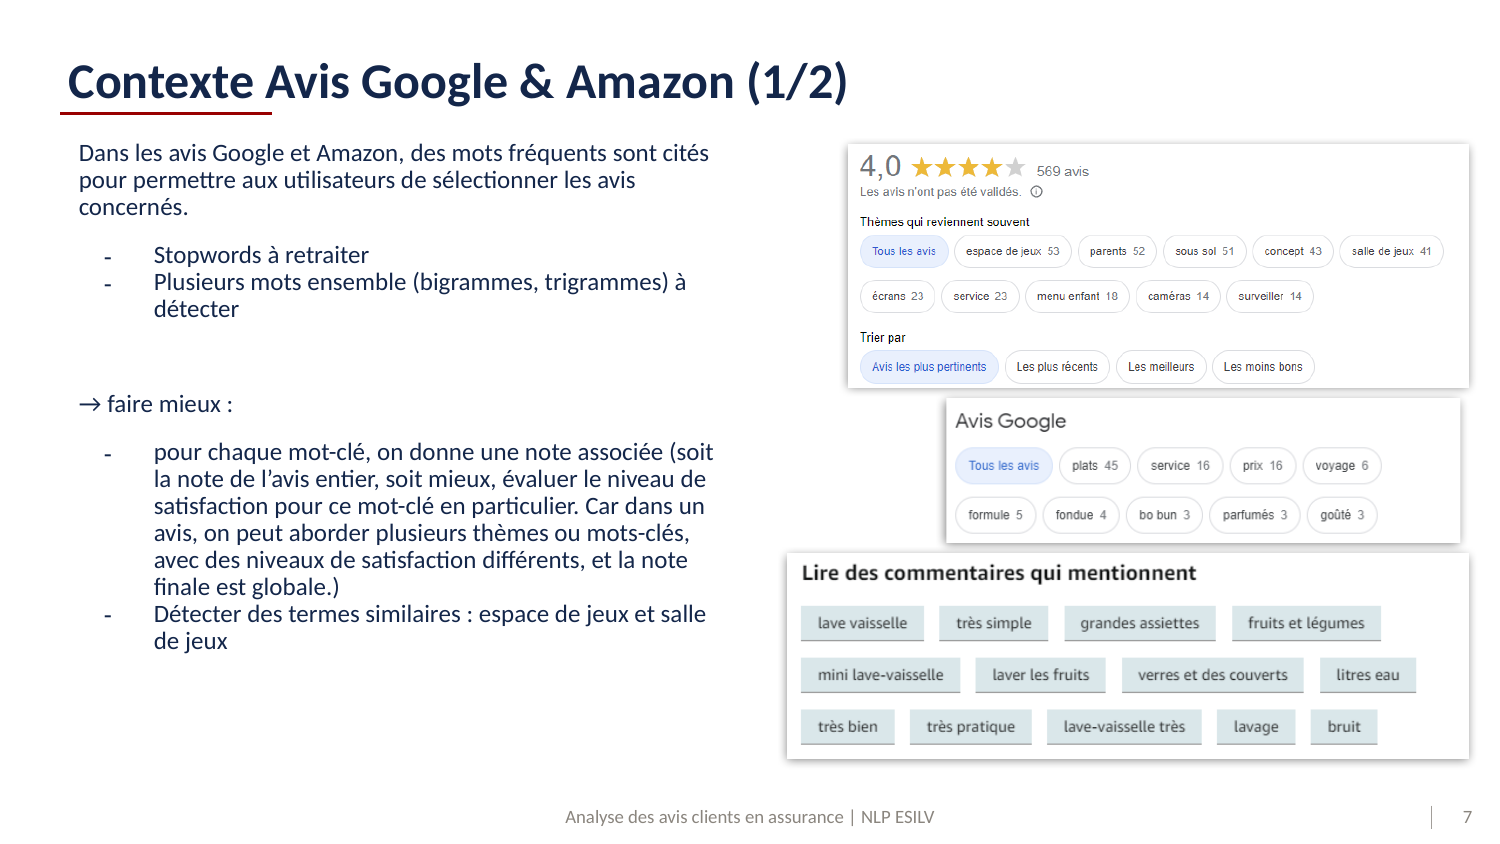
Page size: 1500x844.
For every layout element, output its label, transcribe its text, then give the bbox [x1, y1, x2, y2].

picture [946, 398, 1461, 543]
picture [848, 144, 1470, 388]
title Contexte Avis Google & Amazon (1/2) [68, 27, 1432, 112]
picture [787, 553, 1470, 759]
list Dans les avis Google et Amazon, des mots fréquents sont cités pour permettre aux utilisateurs de sélectionner les avis concernés. Stopwords à retraiter Plusieurs mots ensemble (bigrammes, trigrammes) à détecter → faire mieux : pour chaque mot-clé, on donne une note associée (soit la note de l’avis entier, soit mieux, évaluer le niveau de satisfaction pour ce mot-clé en particulier. Car dans un avis, on peut aborder plusieurs thèmes ou mots-clés, avec des niveaux de satisfaction différents, et la note finale est globale.) Détecter des termes similaires : espace de jeux et salle de jeux [68, 133, 735, 781]
